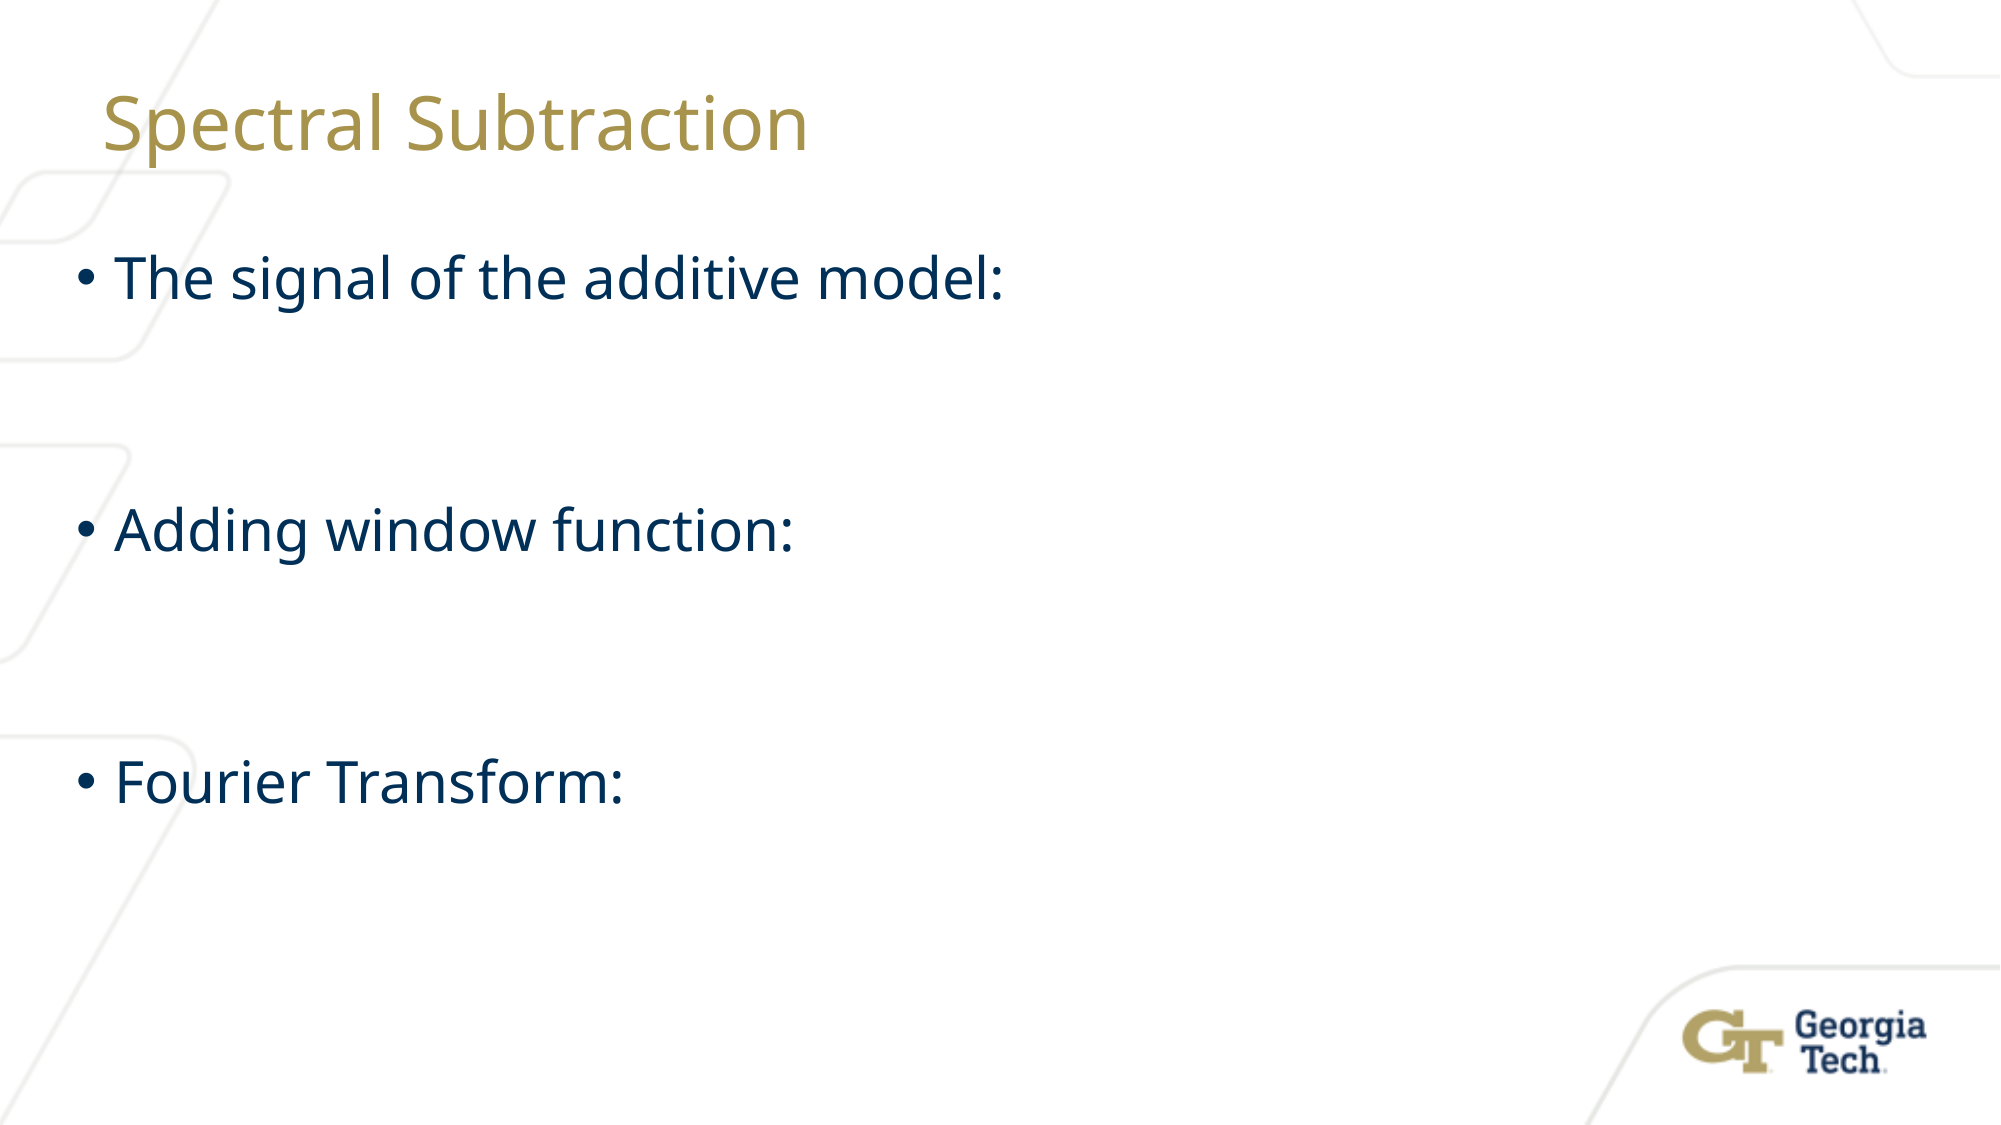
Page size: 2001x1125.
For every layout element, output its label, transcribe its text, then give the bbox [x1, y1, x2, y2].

text_box Spectral Subtraction [87, 43, 1963, 210]
picture [0, 0, 2001, 1125]
